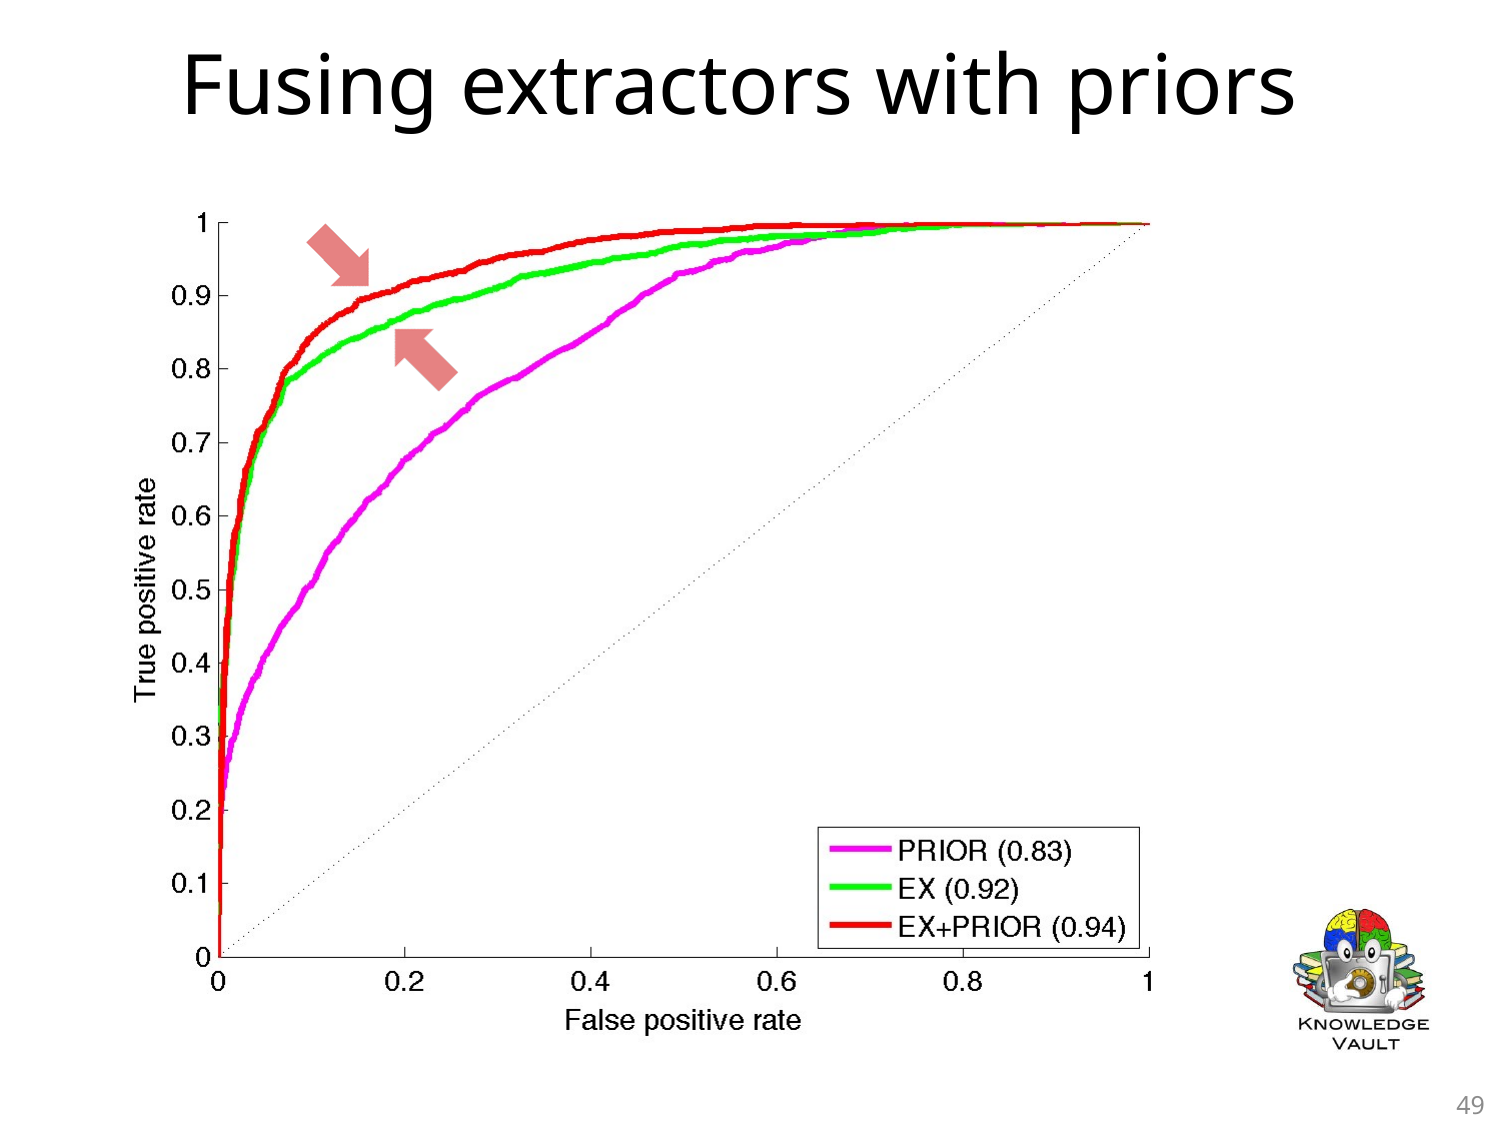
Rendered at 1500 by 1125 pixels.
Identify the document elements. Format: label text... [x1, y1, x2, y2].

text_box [62, 154, 1438, 1058]
title Fusing extractors with priors [0, 0, 1500, 163]
slide_number 49 [1149, 1087, 1500, 1125]
